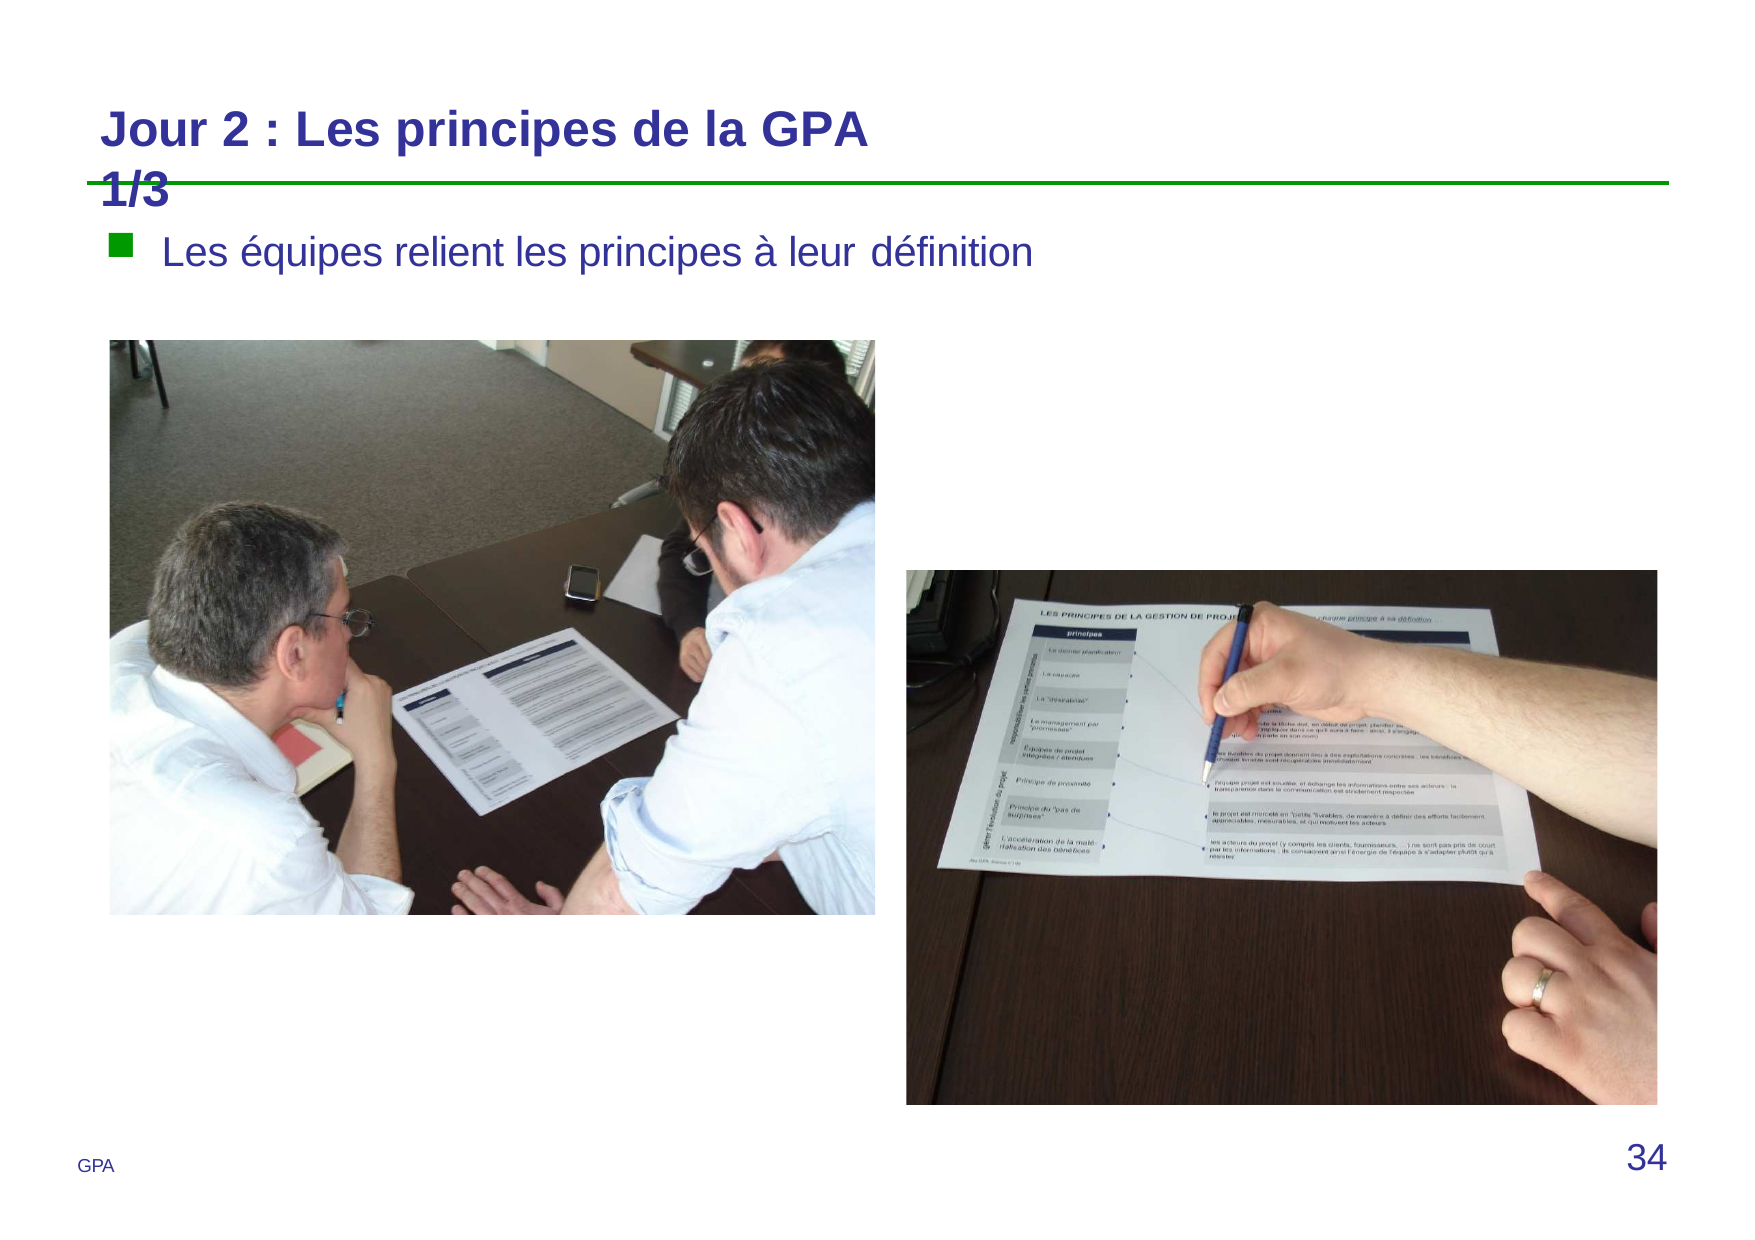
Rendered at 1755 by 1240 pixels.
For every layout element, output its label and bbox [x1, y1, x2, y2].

footer [75, 1153, 431, 1240]
text_box [906, 570, 1658, 1105]
title [98, 94, 965, 304]
text_box [103, 222, 1047, 275]
text_box [109, 340, 876, 915]
slide_number [1622, 1134, 1673, 1240]
